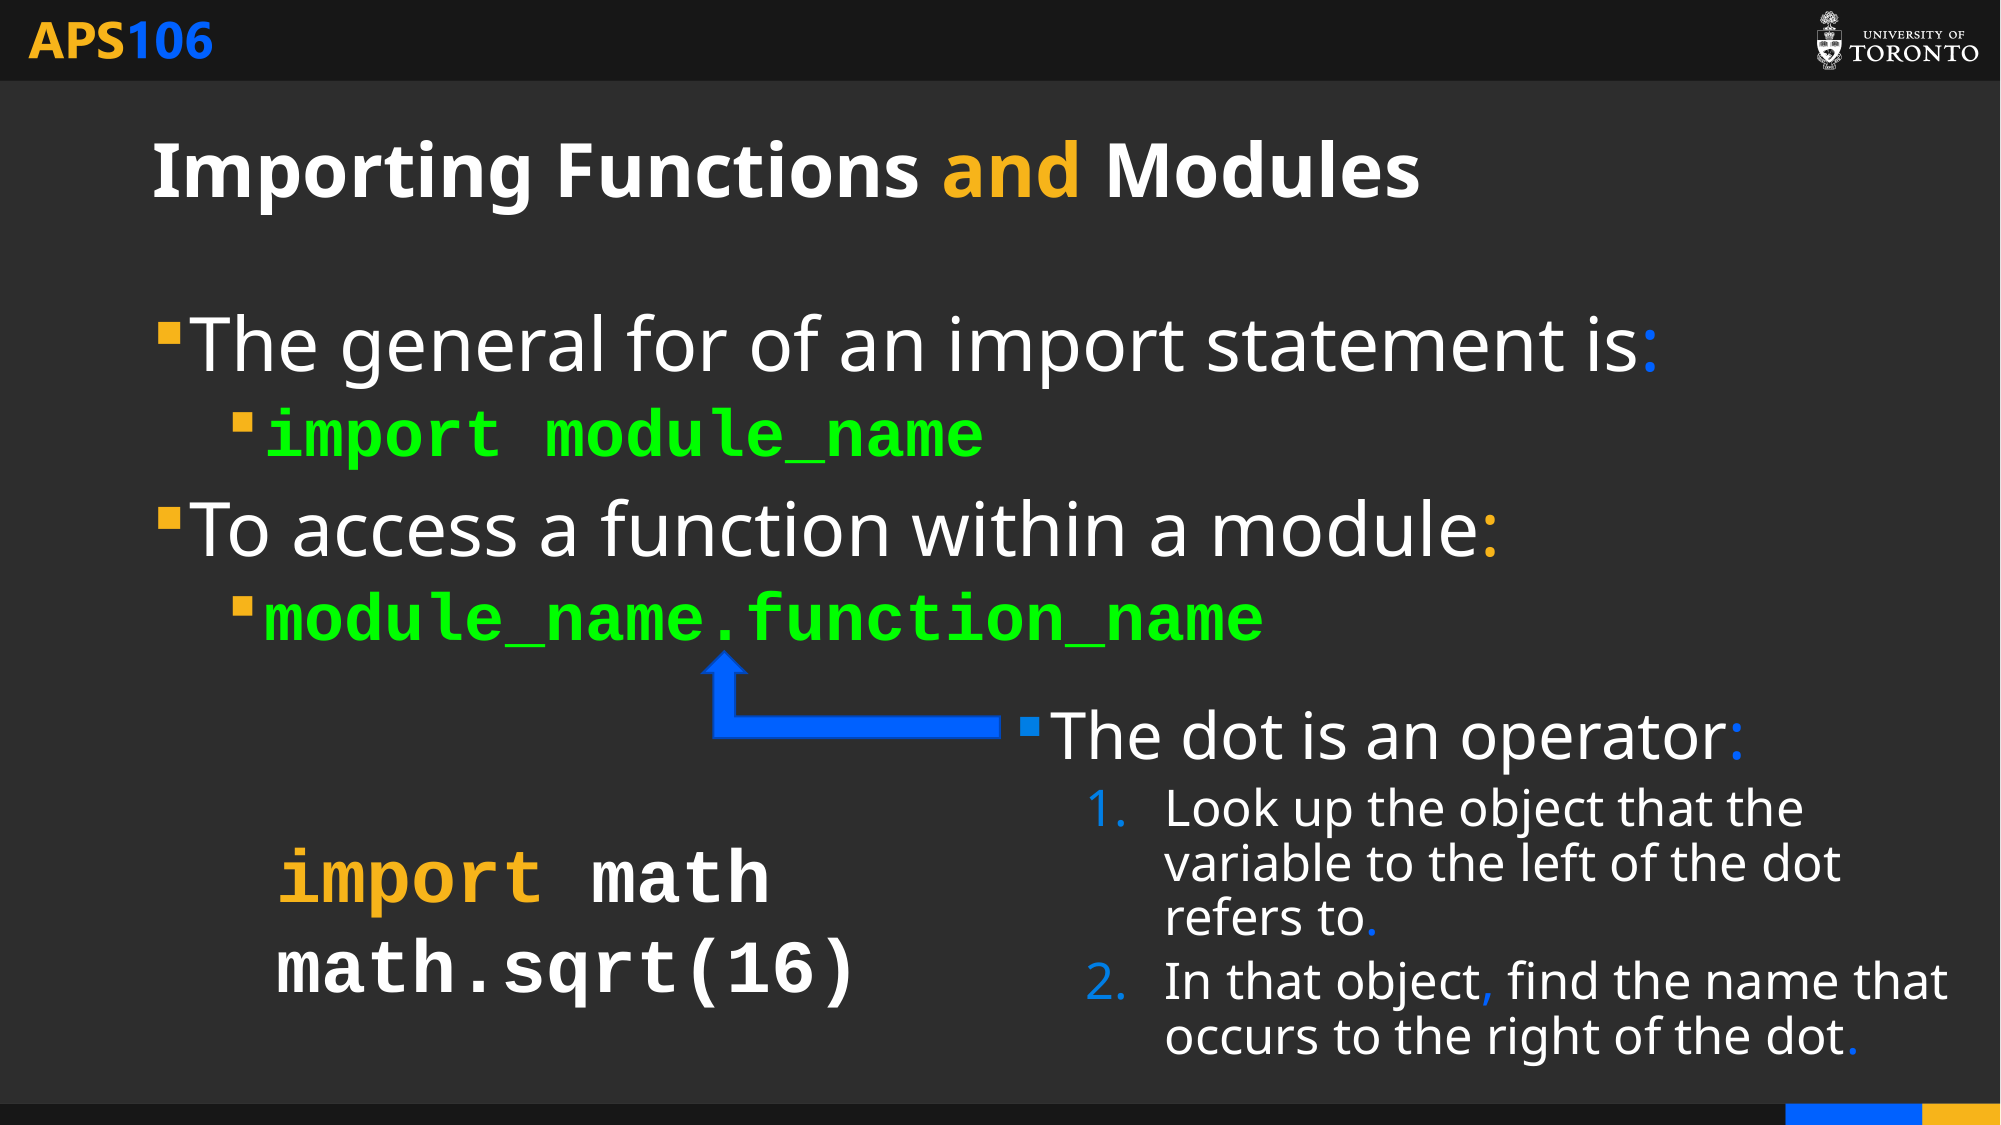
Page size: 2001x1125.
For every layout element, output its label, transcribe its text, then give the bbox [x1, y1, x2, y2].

text_box [700, 649, 1001, 740]
title Importing Functions and Modules [137, 119, 1863, 227]
picture [0, 0, 2001, 1125]
text_box import math math.sqrt(16) [261, 820, 876, 1016]
text_box The dot is an operator: Look up the object that the variable to the left of the dot refers to. In that object, find the name that occurs to the right of the dot. [999, 696, 1975, 1125]
list The general for of an import statement is: import module_name To access a function within a module: module_name.function_name [137, 299, 1943, 1093]
